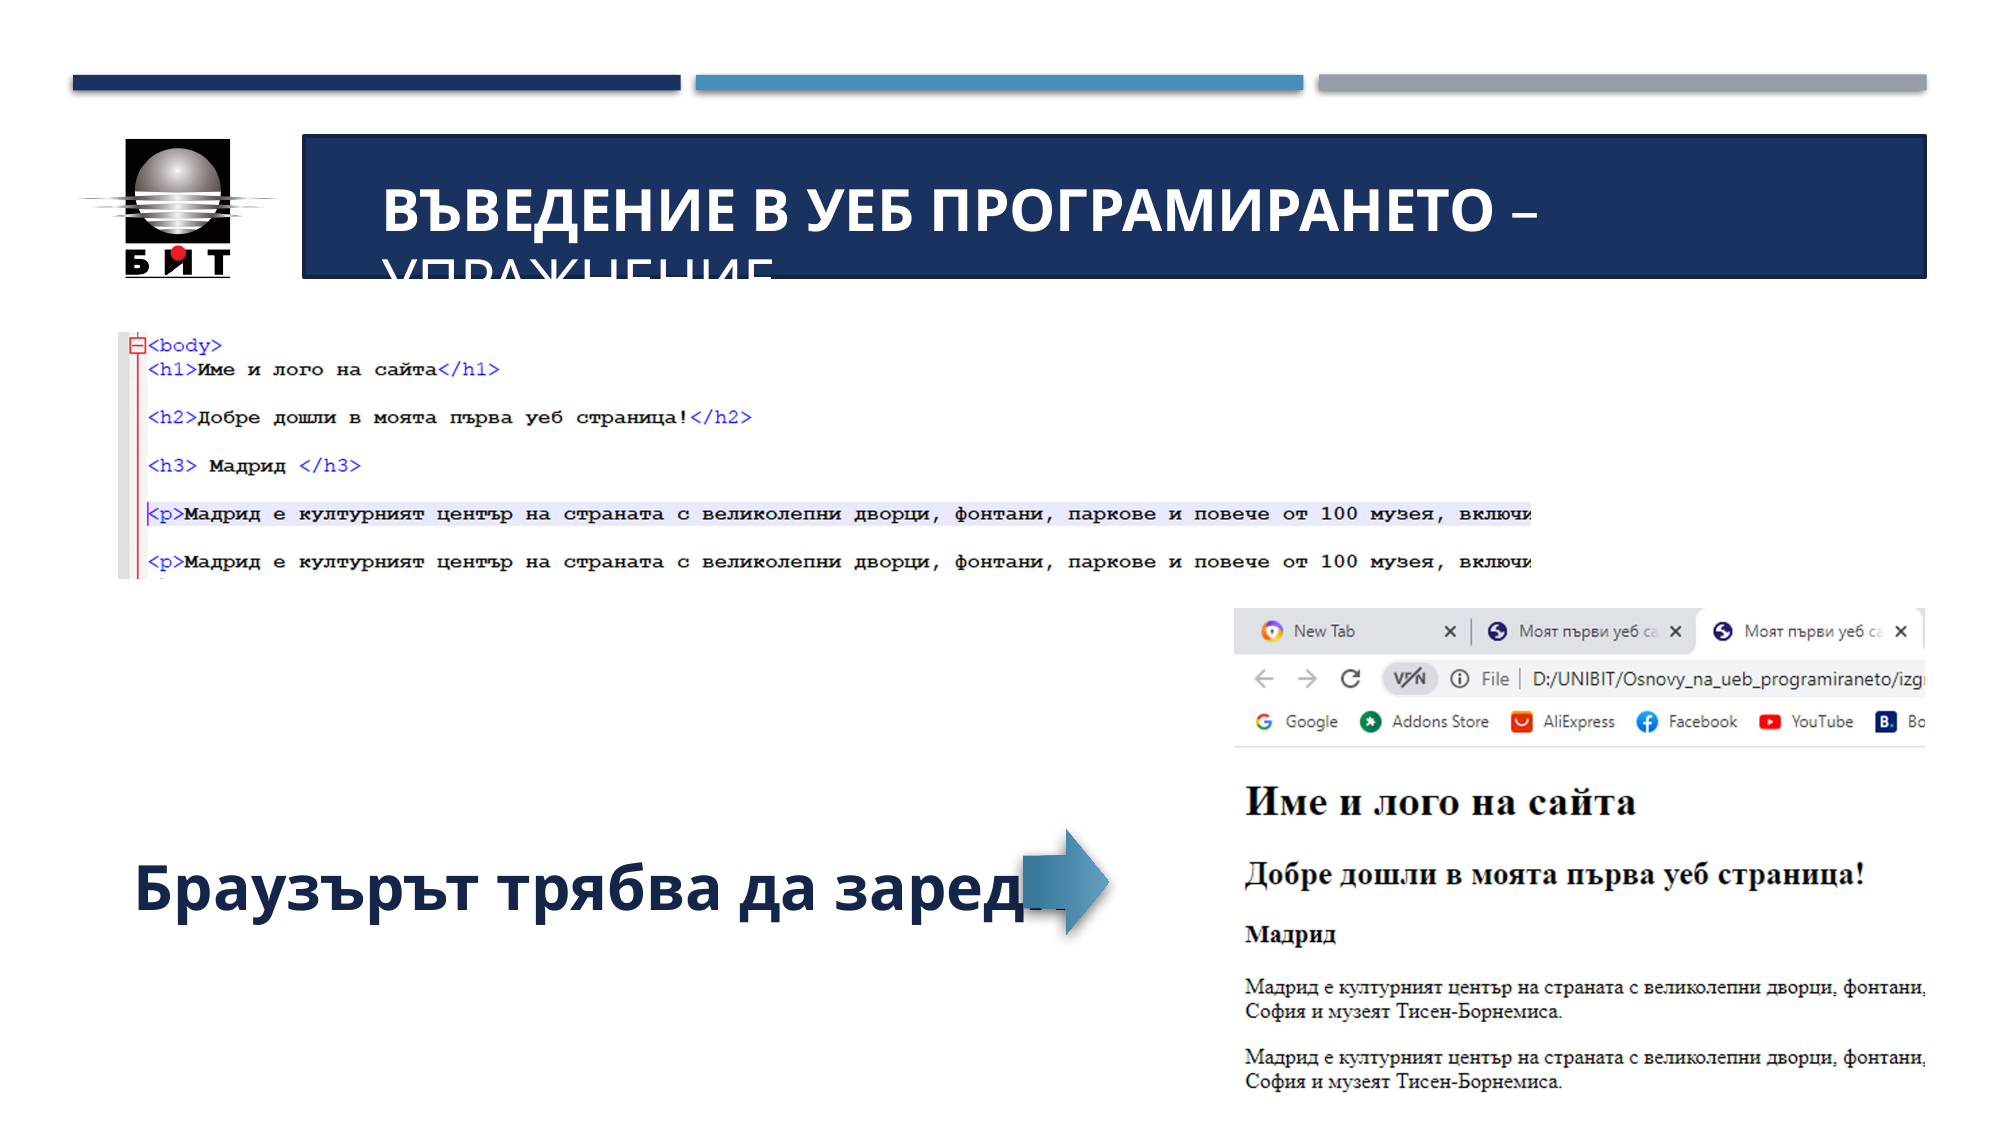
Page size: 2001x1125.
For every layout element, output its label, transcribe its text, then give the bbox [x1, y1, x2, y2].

picture [1233, 608, 1926, 1125]
text_box ВЪВЕДЕНИЕ В УЕБ ПРОГРАМИРАНЕТО – УПРАЖНЕНИЕ [366, 165, 1919, 321]
text_box Браузърът трябва да зареди: [118, 736, 1157, 998]
text_box [302, 134, 1927, 279]
picture [74, 105, 280, 311]
picture [118, 332, 1532, 580]
text_box [1023, 829, 1110, 935]
